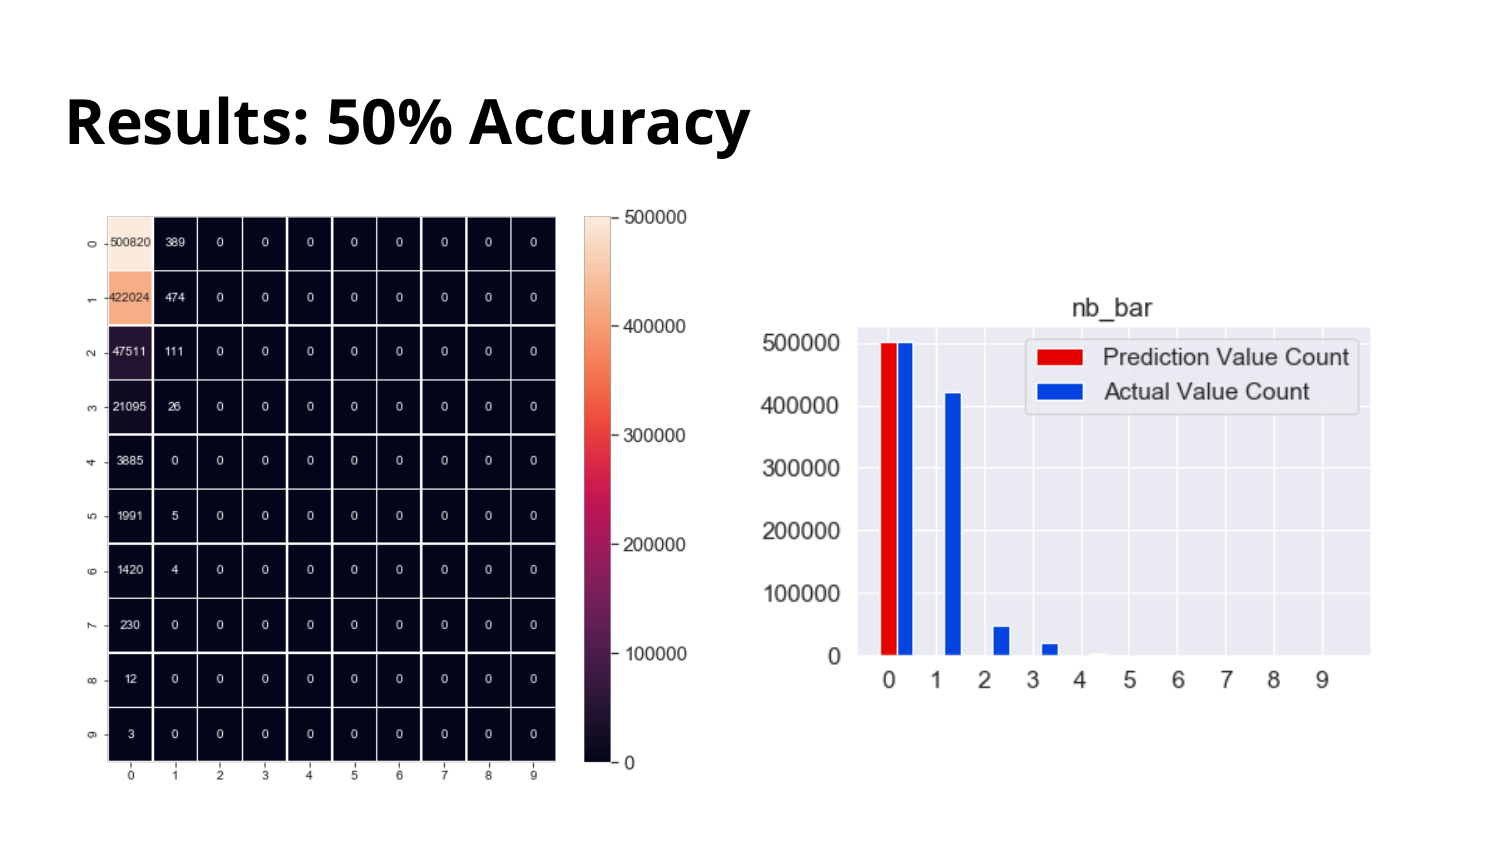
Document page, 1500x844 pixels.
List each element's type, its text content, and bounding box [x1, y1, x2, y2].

picture [79, 200, 697, 791]
picture [749, 287, 1391, 704]
title Results: 50% Accuracy [49, 67, 1448, 173]
